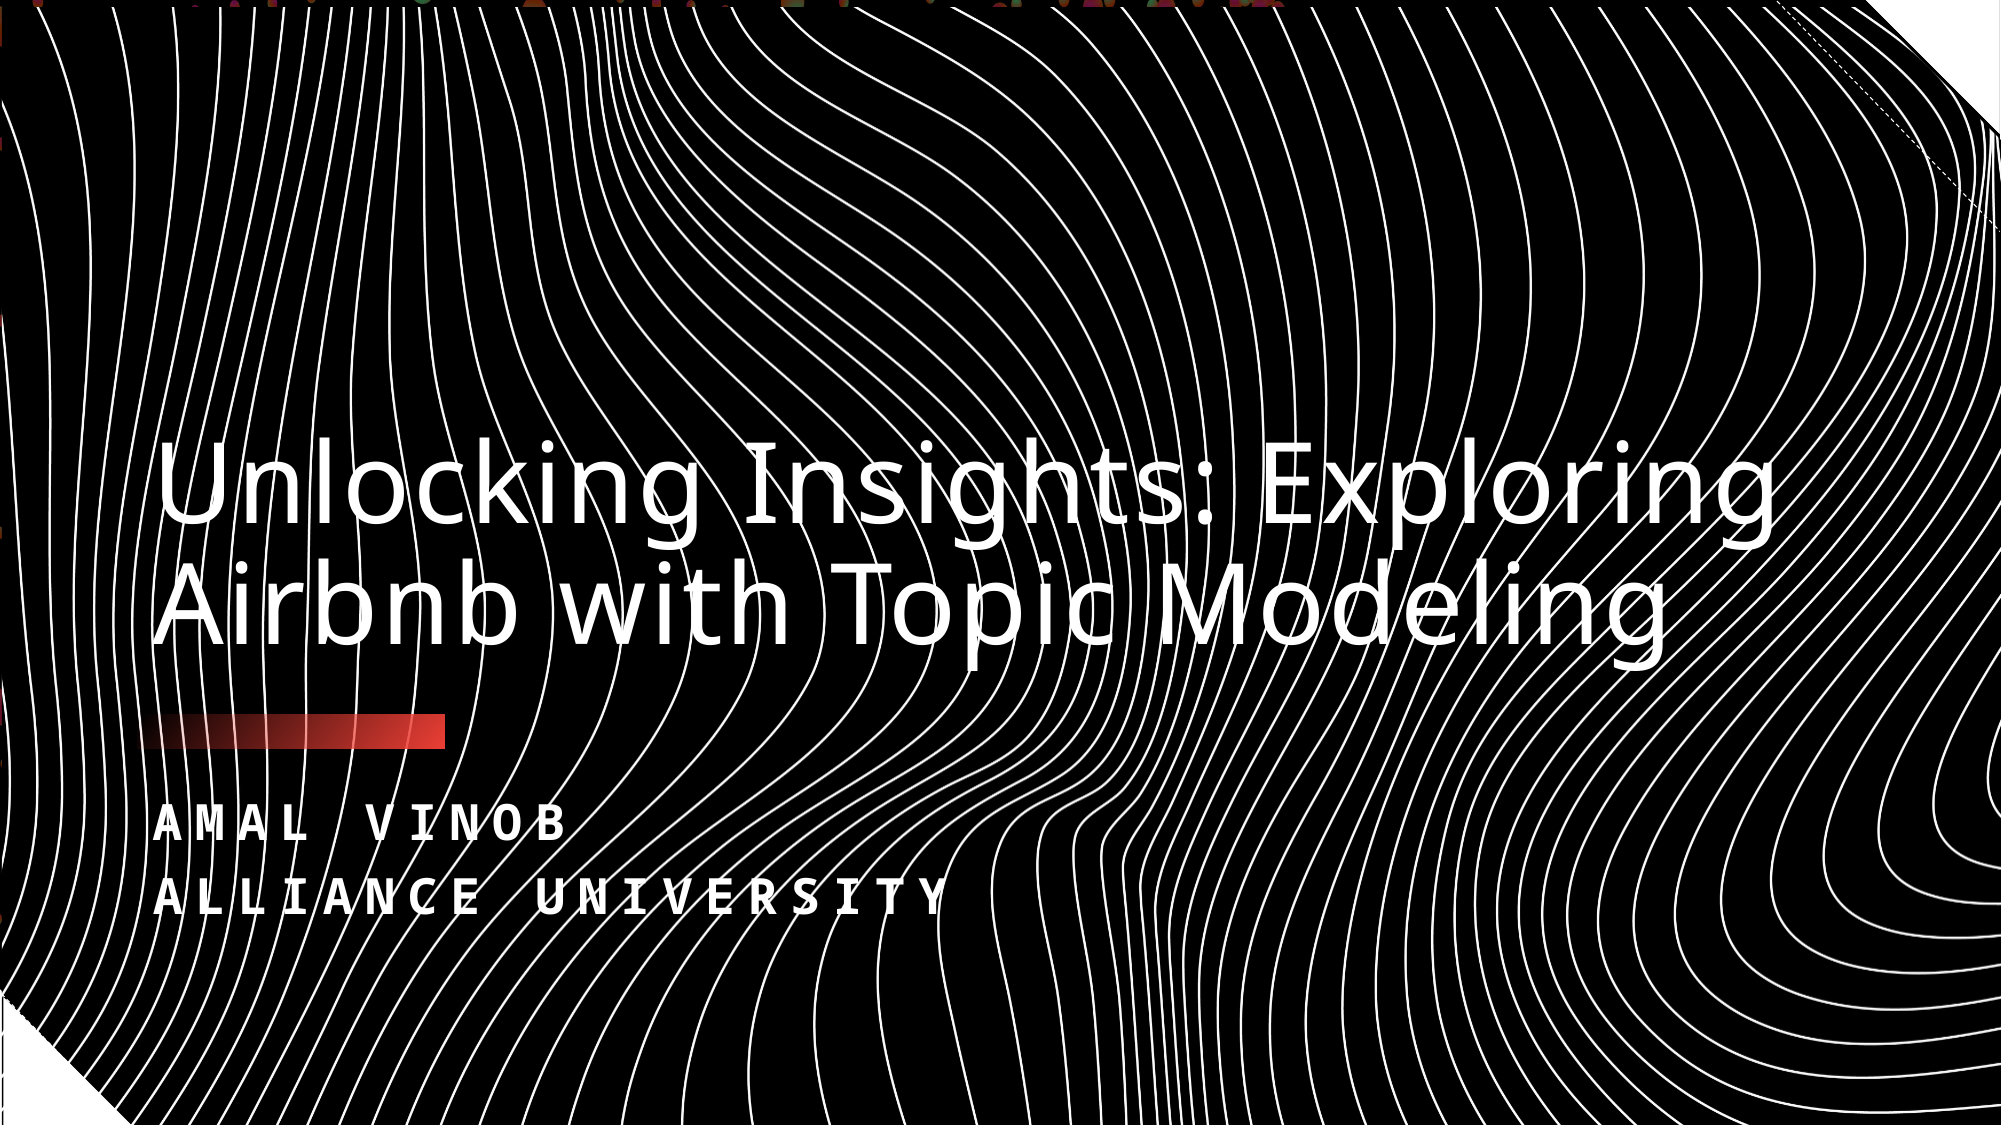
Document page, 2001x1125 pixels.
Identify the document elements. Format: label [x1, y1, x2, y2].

picture [0, 0, 2001, 1125]
text_box [0, 945, 184, 1125]
text_box [1771, 0, 2000, 233]
